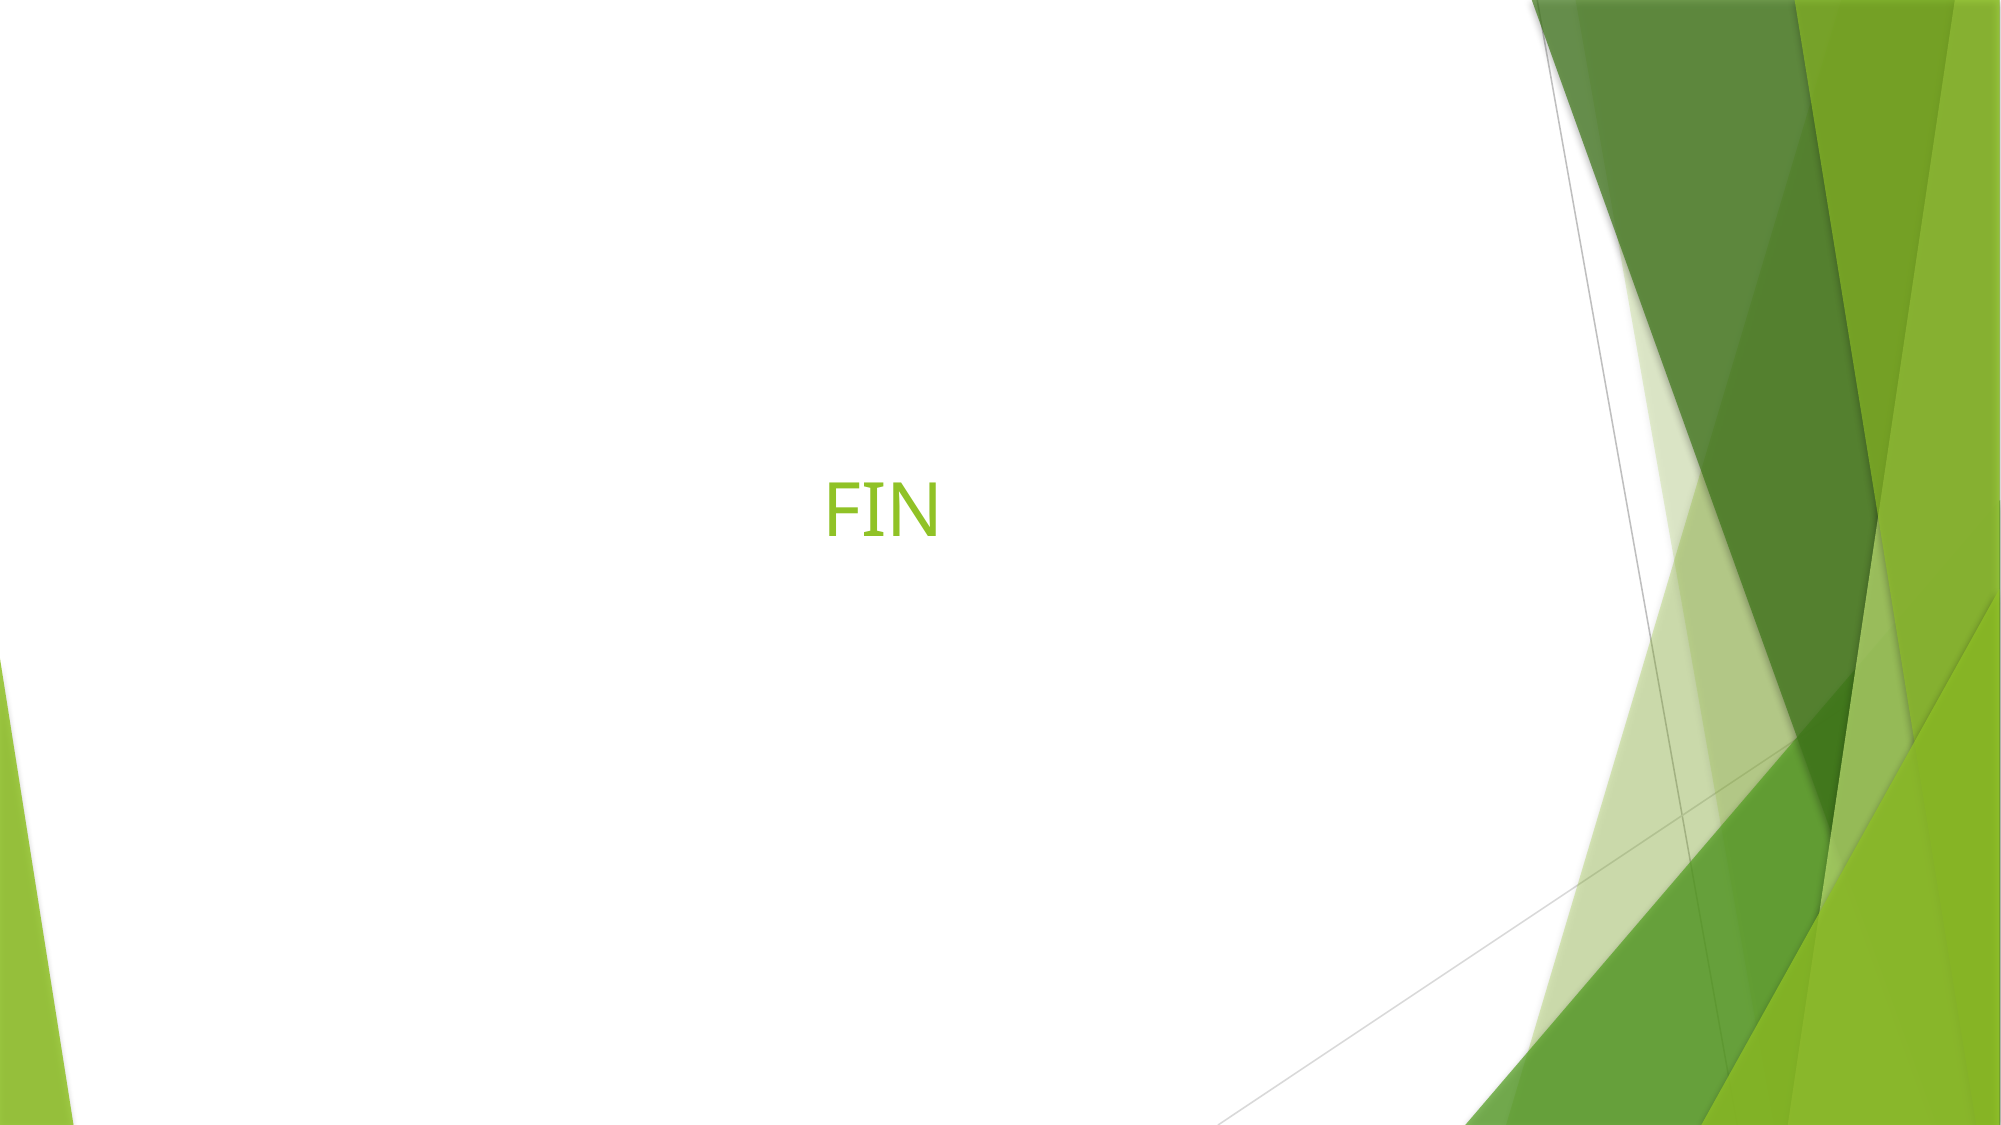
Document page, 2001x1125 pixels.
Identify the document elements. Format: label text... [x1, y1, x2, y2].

title FIN [177, 454, 1589, 671]
